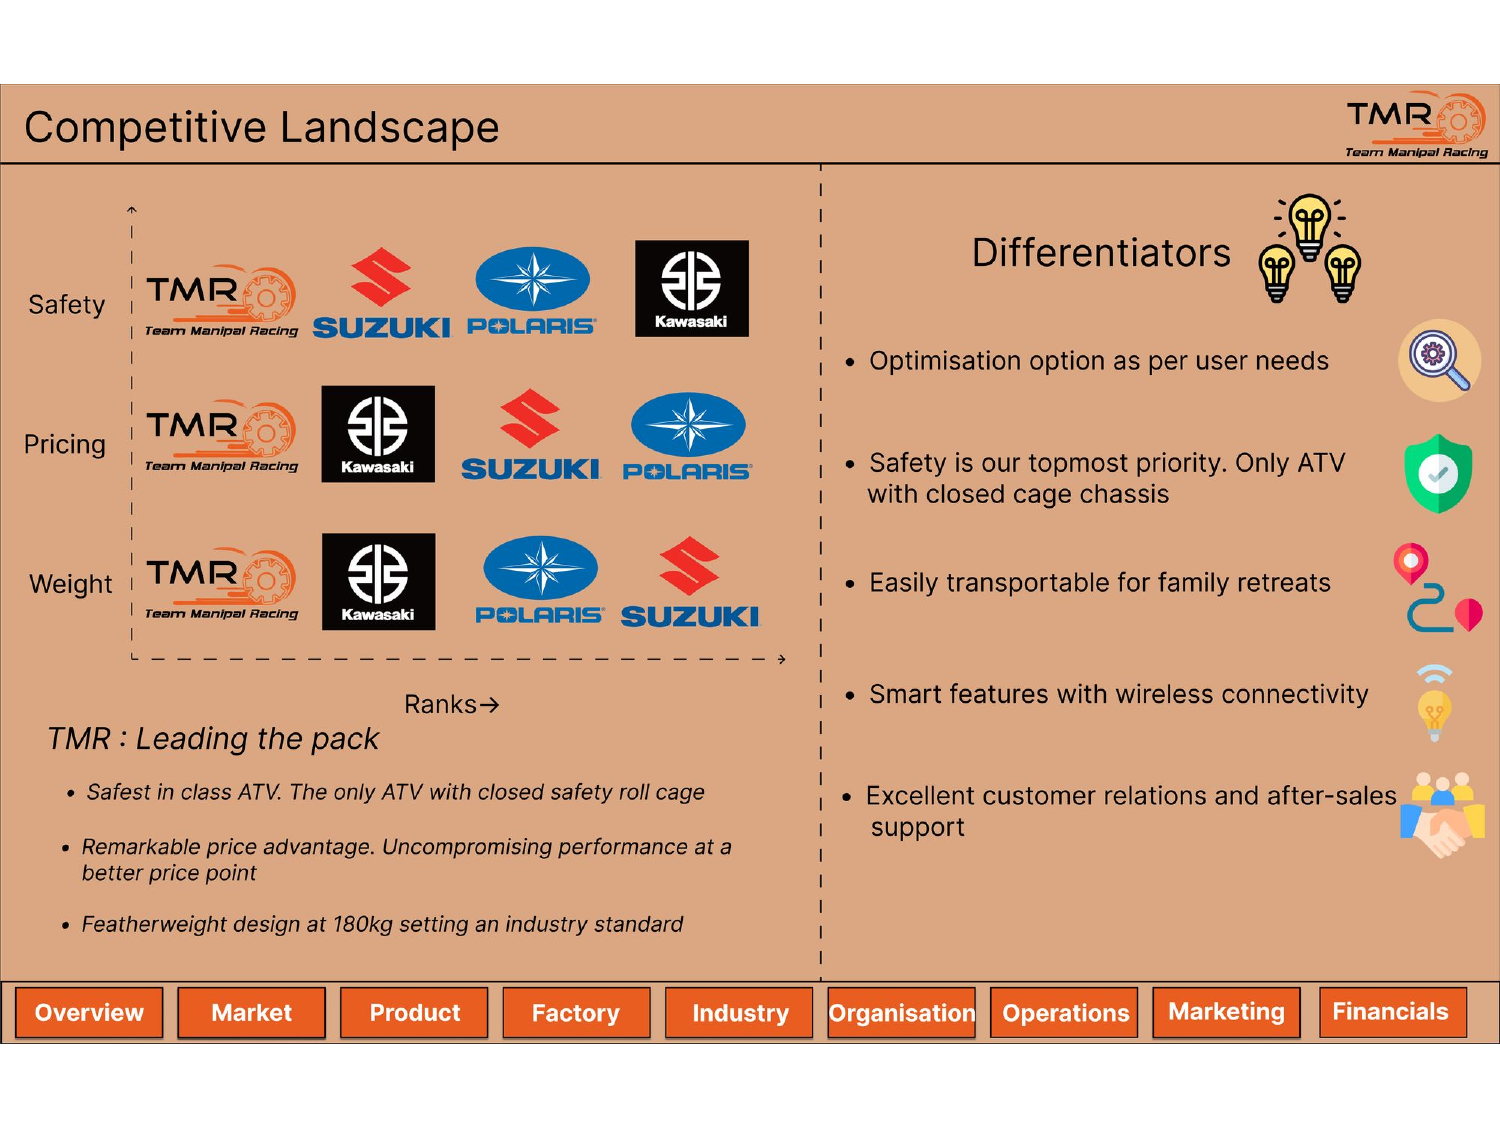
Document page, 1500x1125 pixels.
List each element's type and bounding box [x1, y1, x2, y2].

picture [0, 84, 1500, 1044]
